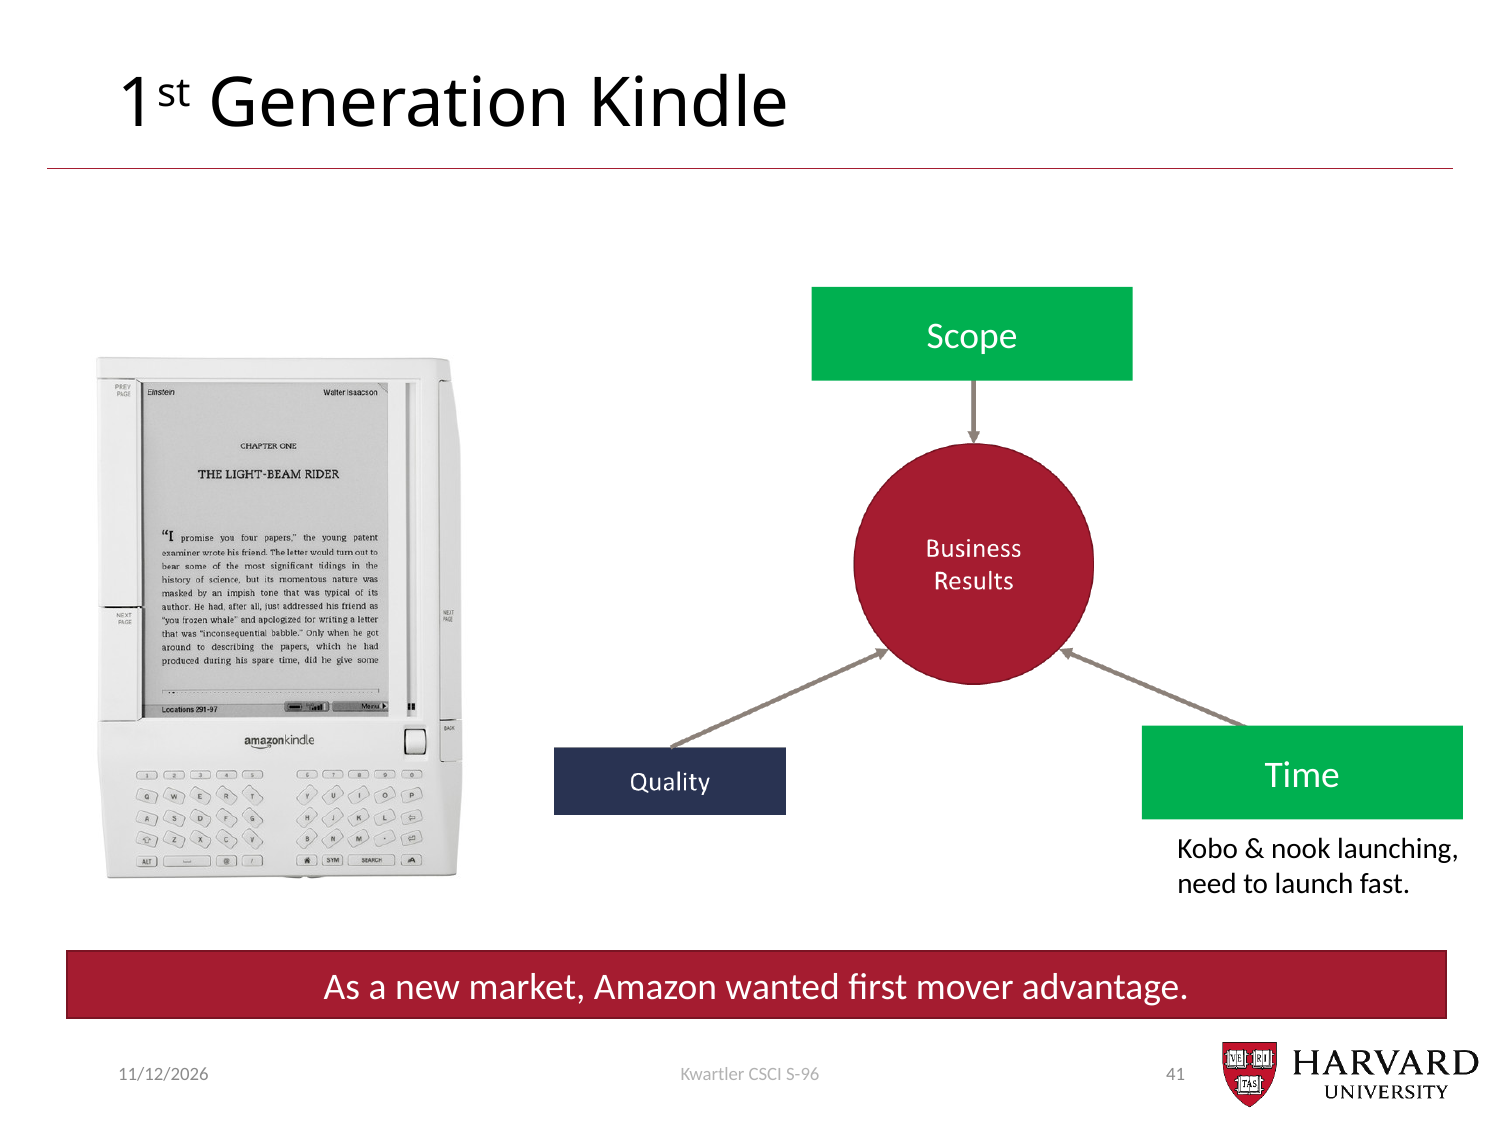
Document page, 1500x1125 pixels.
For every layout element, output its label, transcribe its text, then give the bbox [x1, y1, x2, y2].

picture [554, 305, 1408, 815]
picture [50, 355, 491, 879]
title 1st Generation Kindle [103, 59, 1397, 157]
footer Kwartler CSCI S-96 [496, 1042, 1004, 1103]
picture [1200, 1024, 1500, 1125]
text_box Time [1141, 725, 1464, 820]
text_box Scope [811, 286, 1134, 305]
text_box As a new market, Amazon wanted first mover advantage. [66, 950, 1447, 1019]
text_box Kobo & nook launching, need to launch fast. [1162, 822, 1500, 907]
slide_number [103, 1042, 441, 1103]
slide_number 41 [1059, 1042, 1200, 1103]
